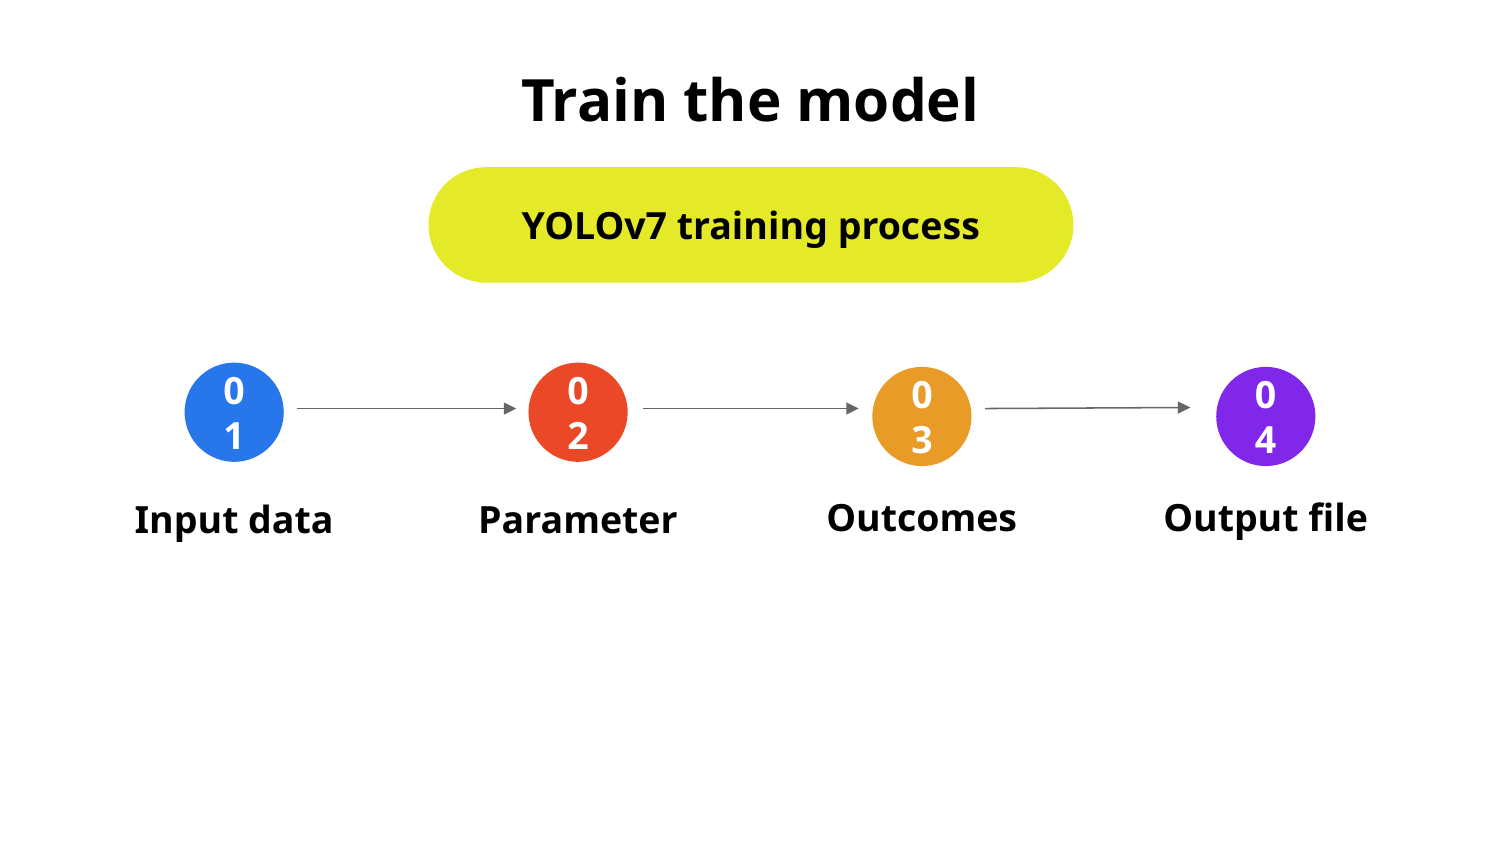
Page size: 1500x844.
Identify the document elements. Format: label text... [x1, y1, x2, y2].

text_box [762, 366, 1082, 619]
title Train the model [75, 67, 1425, 129]
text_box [74, 362, 394, 623]
text_box YOLOv7 training process [451, 178, 1050, 271]
text_box [428, 167, 1074, 283]
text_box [418, 362, 738, 623]
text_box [1106, 366, 1426, 619]
